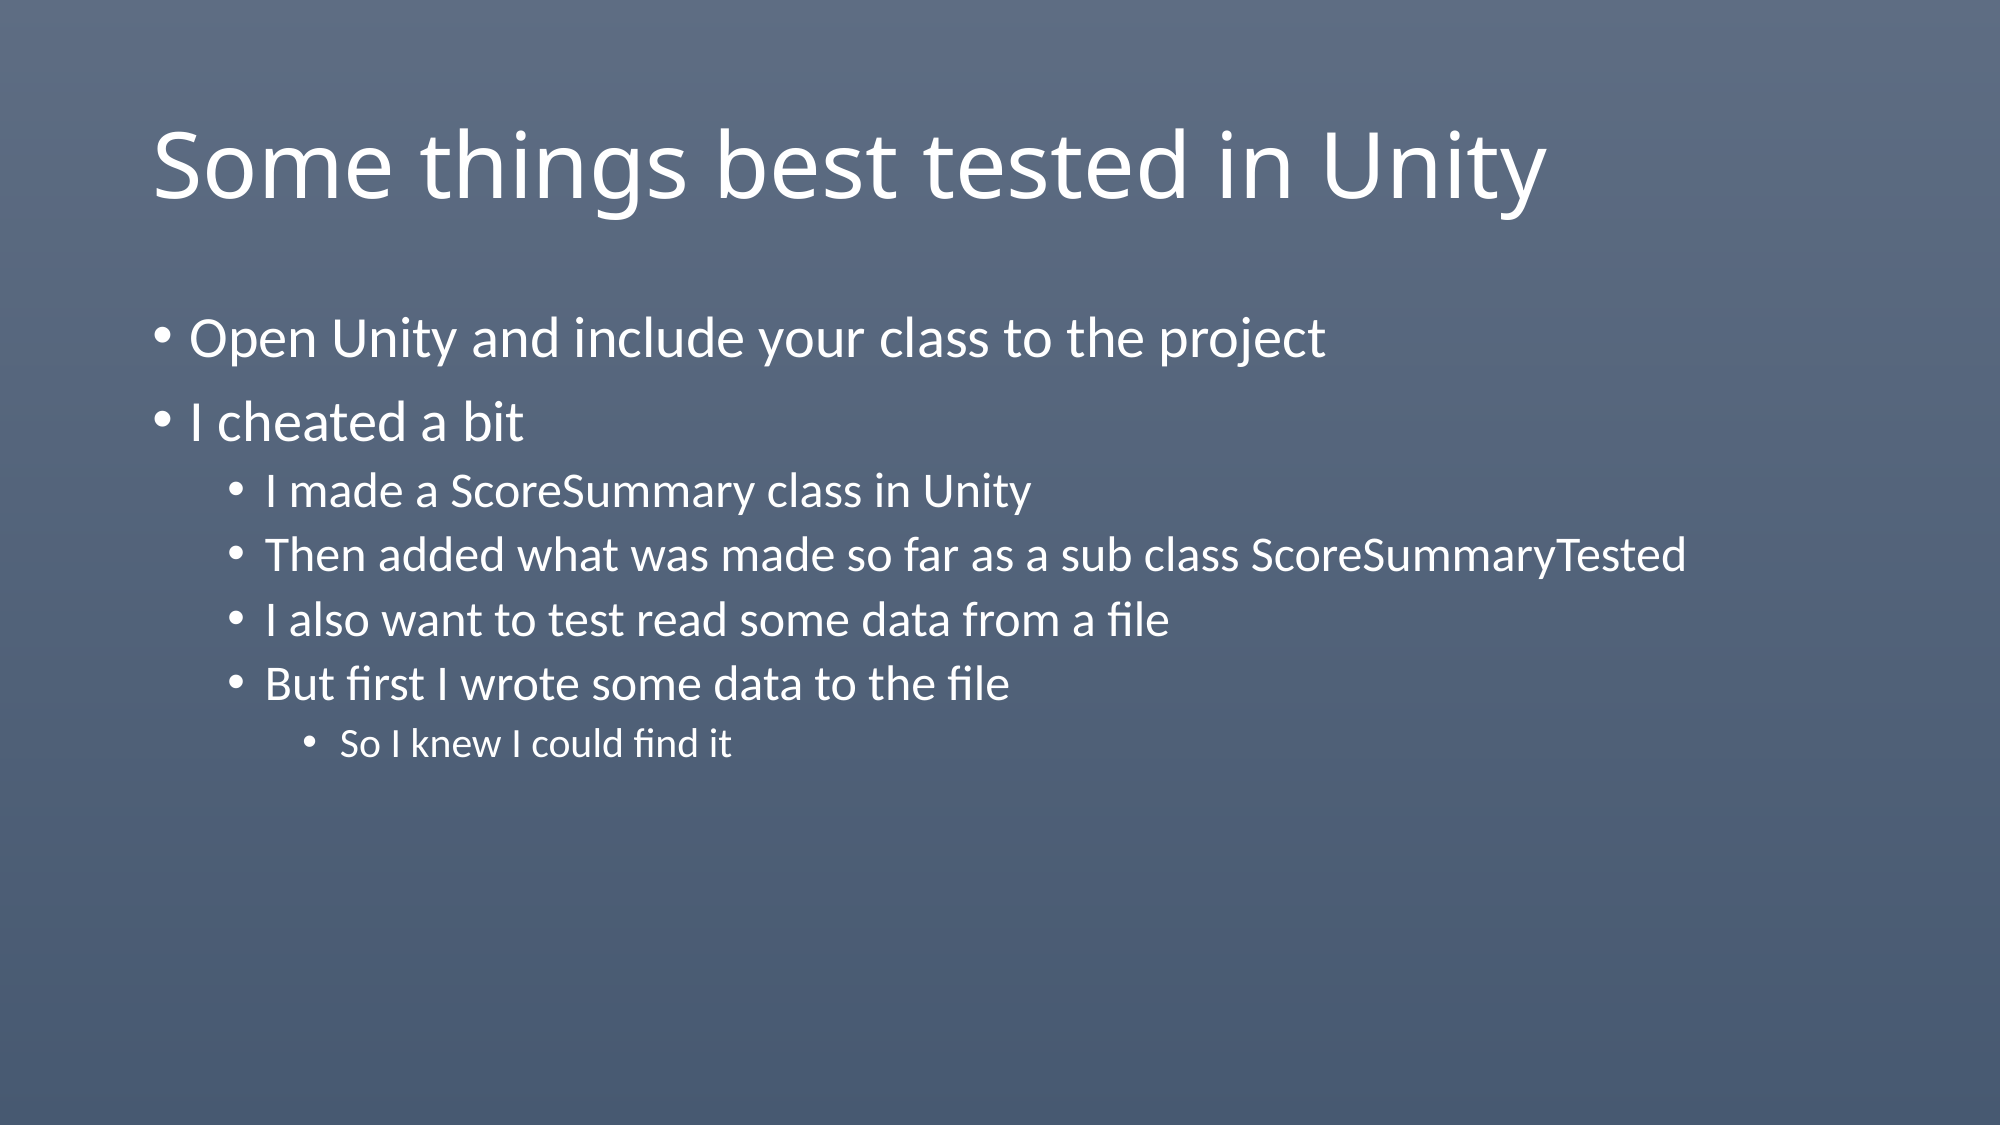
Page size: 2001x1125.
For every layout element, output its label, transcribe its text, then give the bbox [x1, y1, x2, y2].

list Open Unity and include your class to the project I cheated a bit I made a ScoreSummary class in Unity Then added what was made so far as a sub class ScoreSummaryTested I also want to test read some data from a file But first I wrote some data to the file So I knew I could find it [137, 299, 1863, 1014]
title Some things best tested in Unity [137, 59, 1863, 278]
